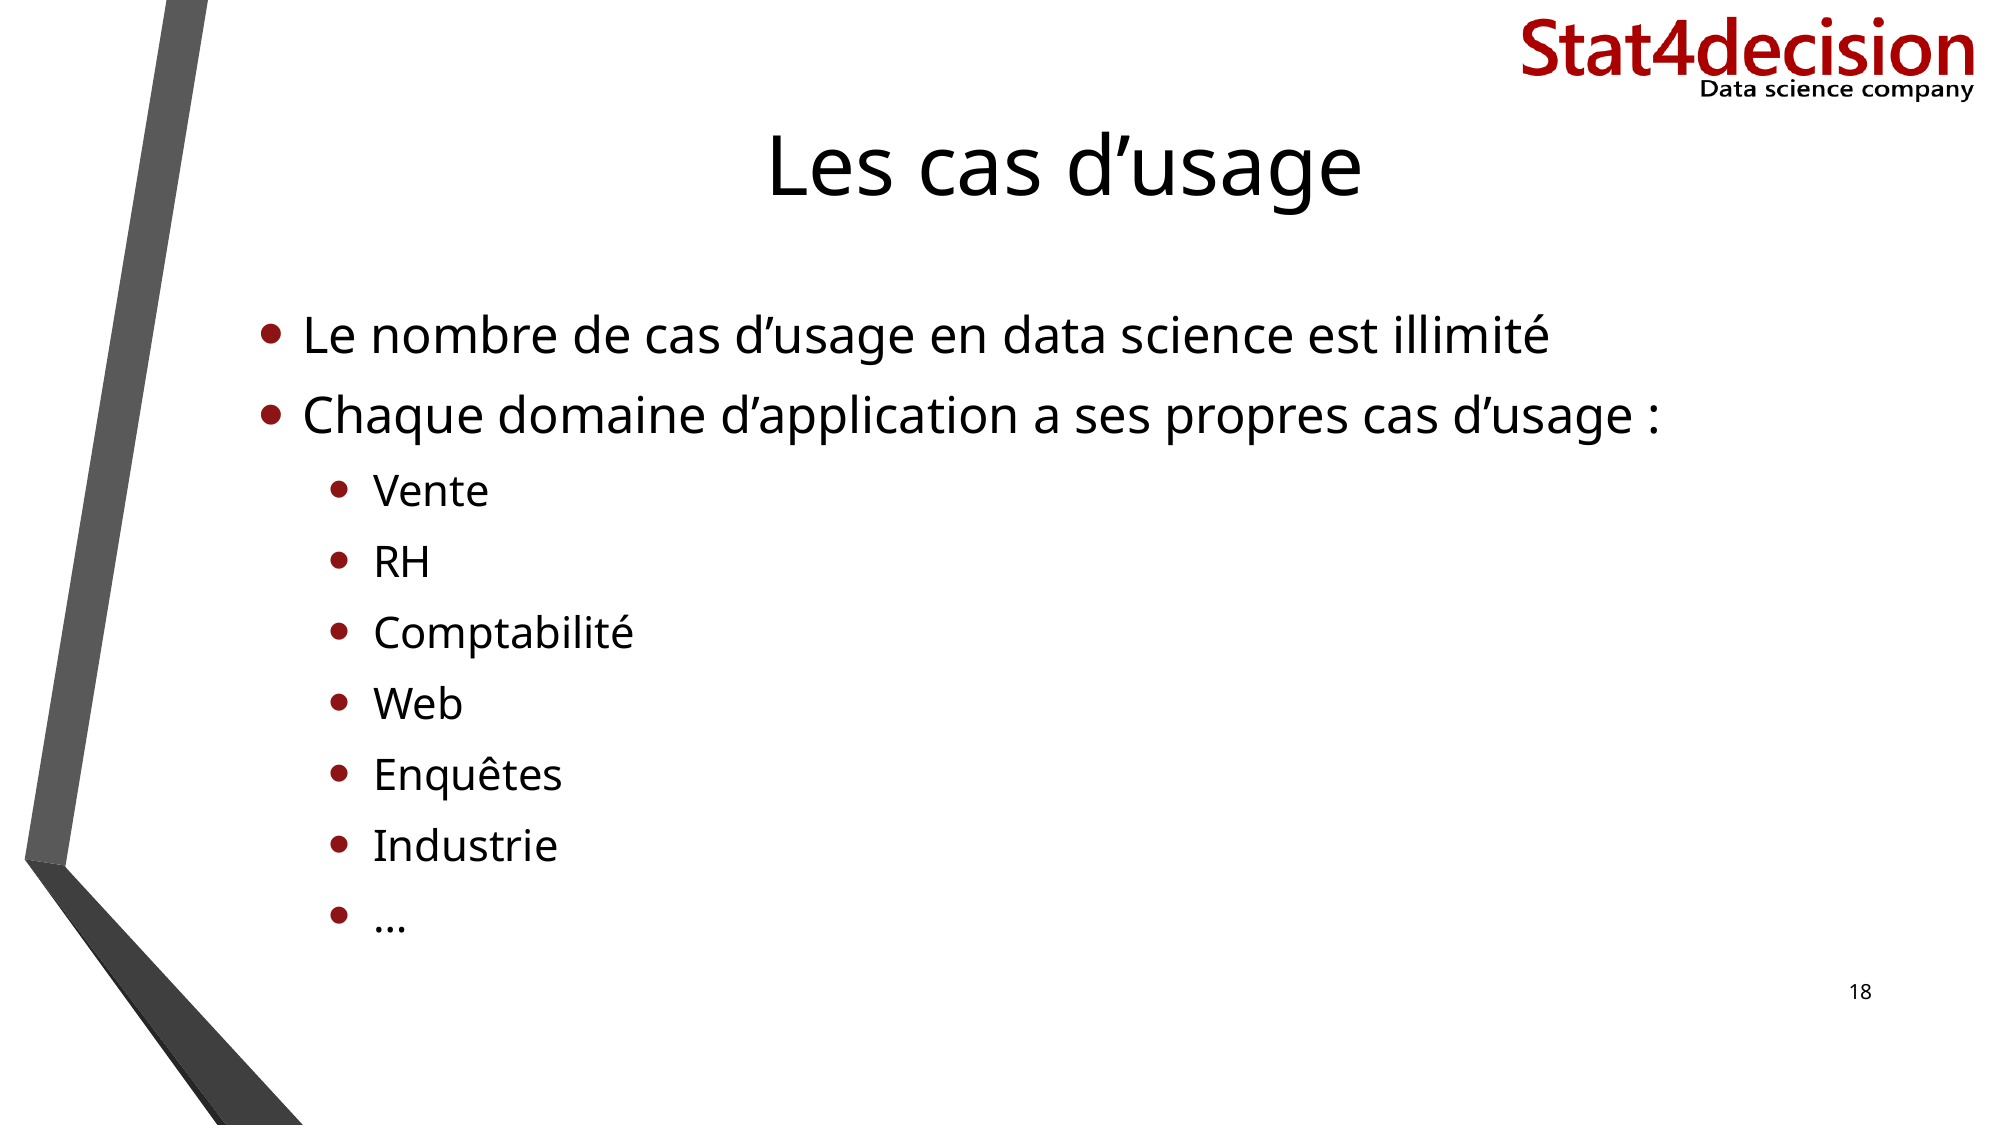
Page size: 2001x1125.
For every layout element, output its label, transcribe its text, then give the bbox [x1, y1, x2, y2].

picture [1520, 14, 1976, 104]
list Le nombre de cas d’usage en data science est illimité Chaque domaine d’application a ses propres cas d’usage : Vente RH Comptabilité Web Enquêtes Industrie … [243, 293, 1887, 950]
slide_number ‹#› [1796, 962, 1887, 1023]
title Les cas d’usage [243, 87, 1887, 238]
